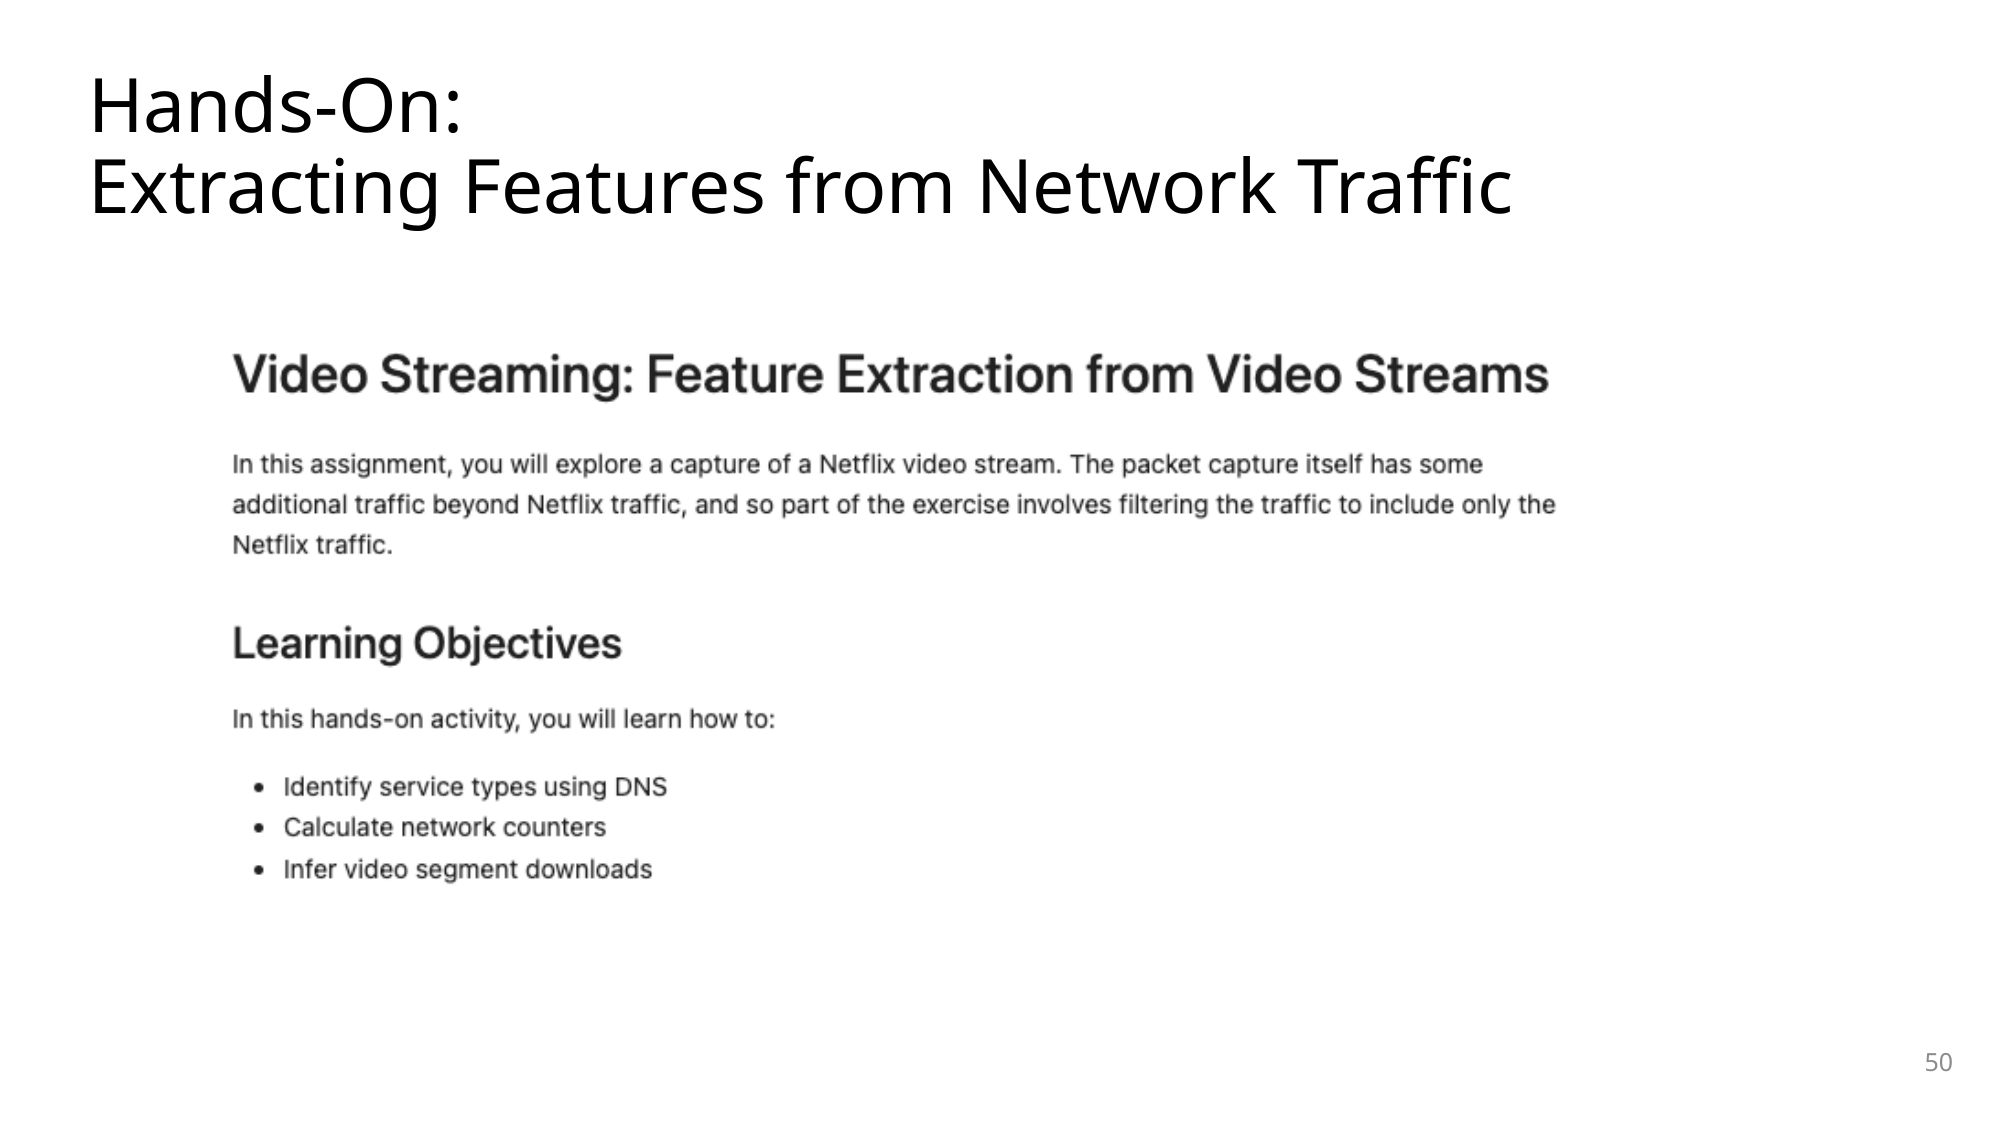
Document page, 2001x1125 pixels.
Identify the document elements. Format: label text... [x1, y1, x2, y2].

title Hands-On: Extracting Features from Network Traffic [68, 47, 1932, 173]
picture [196, 314, 1591, 930]
slide_number 50 [1853, 1019, 1974, 1106]
